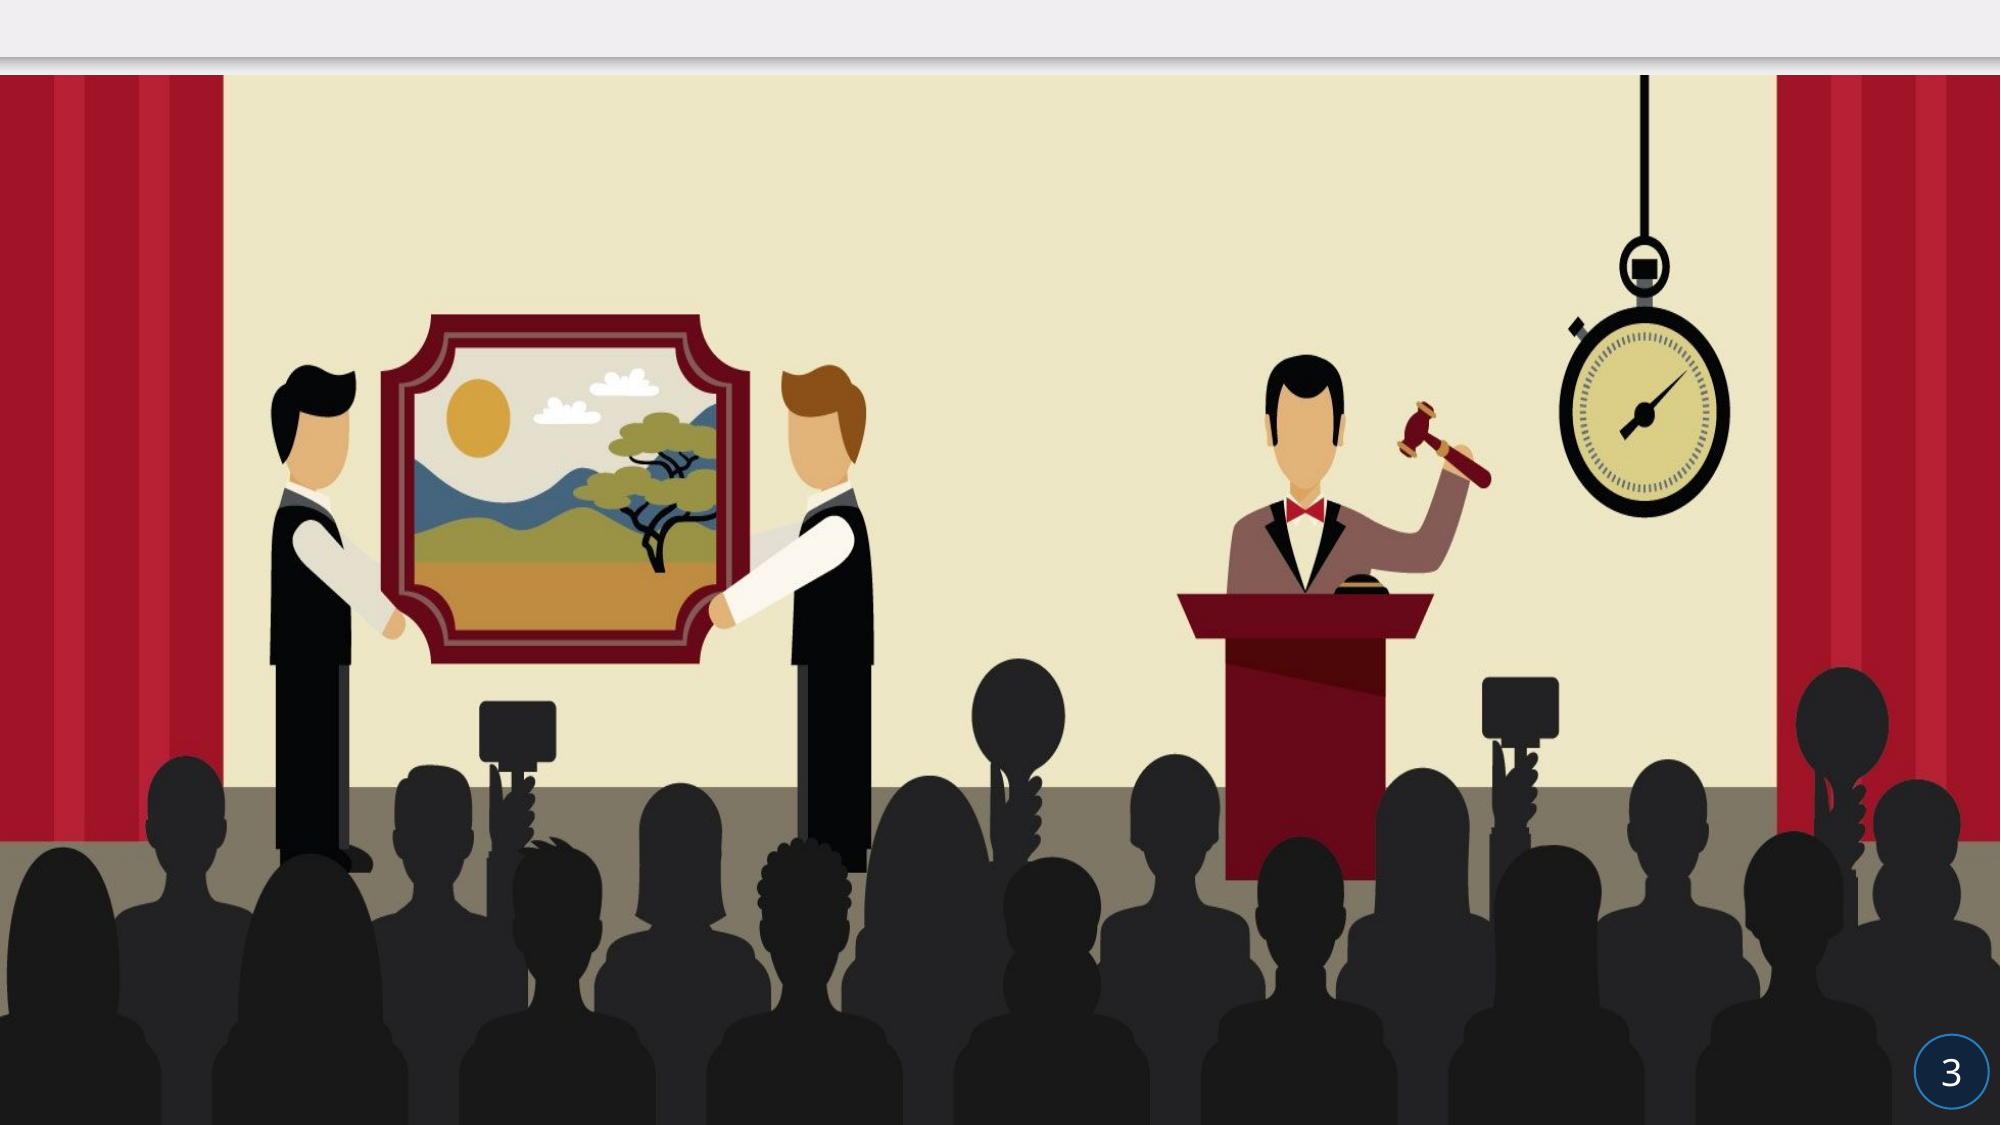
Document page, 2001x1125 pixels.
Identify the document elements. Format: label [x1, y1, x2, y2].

picture [0, 75, 2000, 1125]
text_box [0, 56, 2000, 75]
